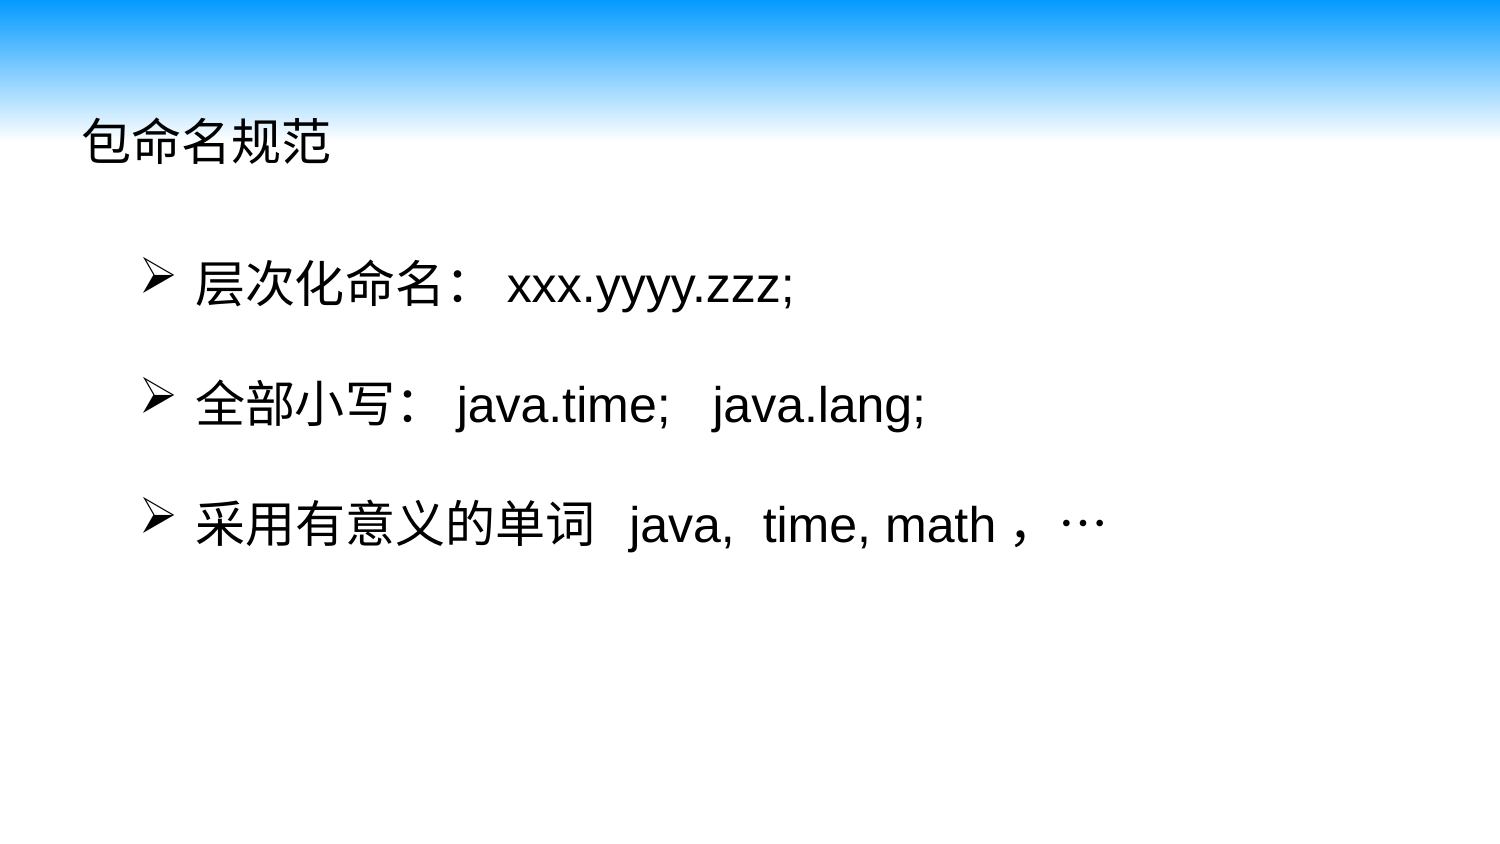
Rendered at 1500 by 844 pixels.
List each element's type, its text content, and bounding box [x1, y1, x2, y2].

text_box 层次化命名：xxx.yyyy.zzz; 全部小写：java.time; java.lang; 采用有意义的单词 java, time, math，… [123, 244, 1223, 560]
text_box 包命名规范 [66, 102, 347, 178]
